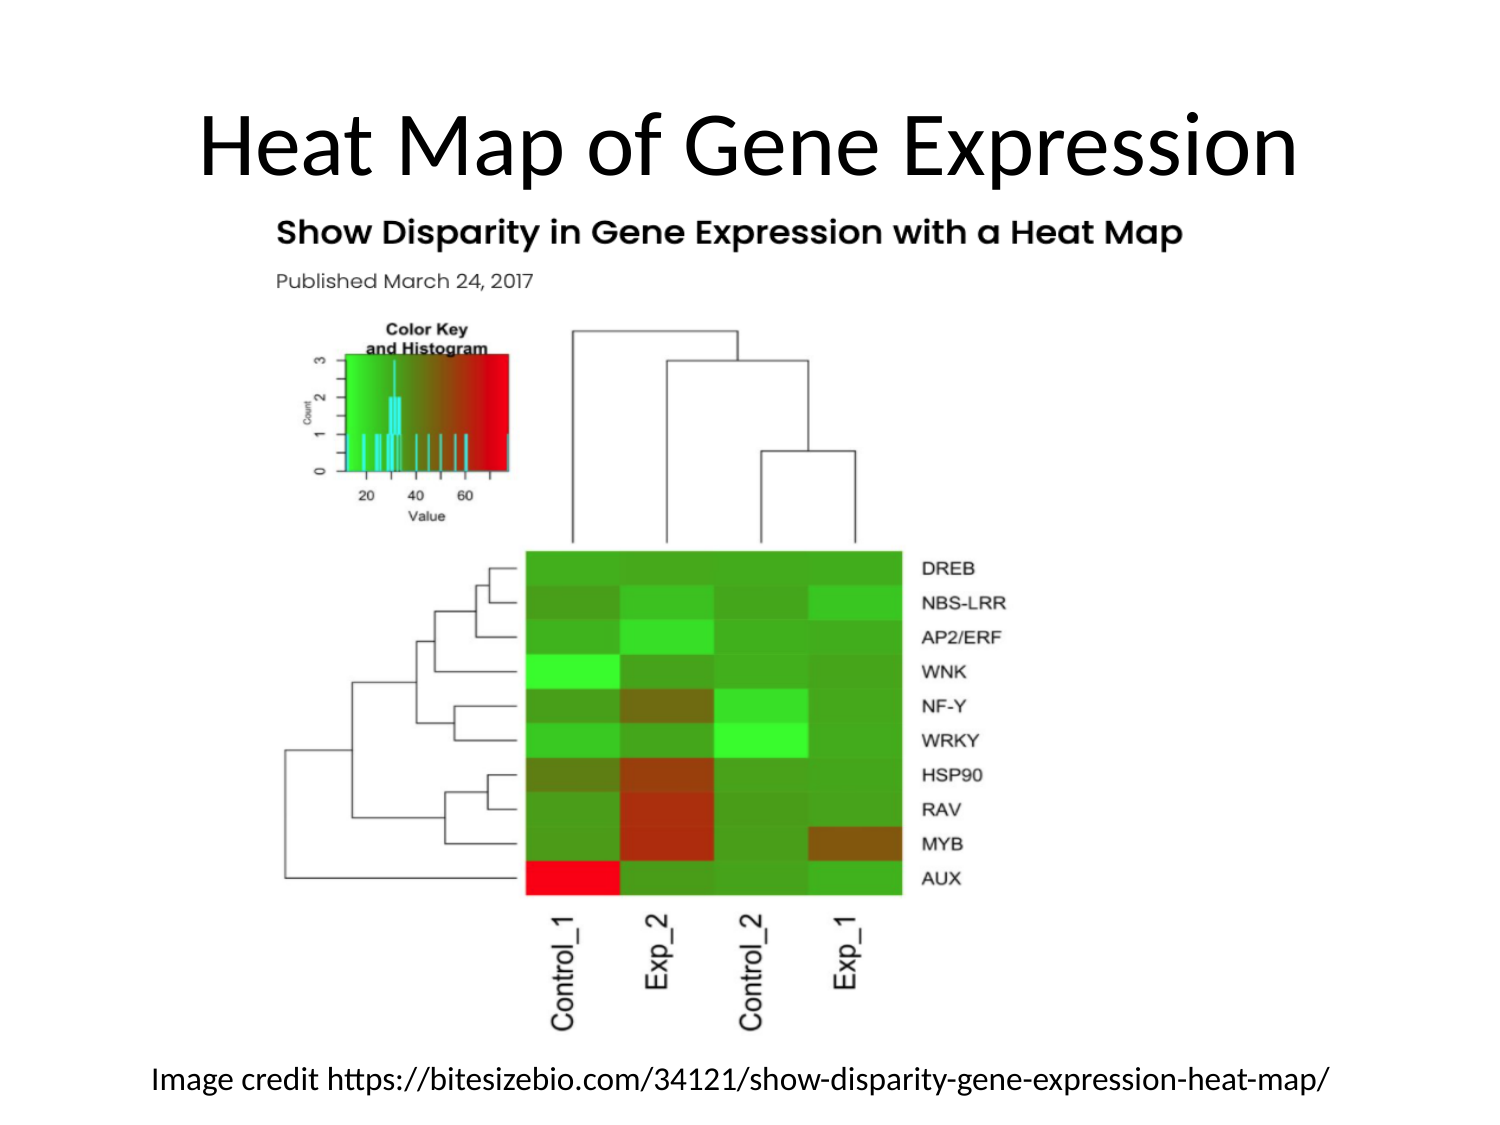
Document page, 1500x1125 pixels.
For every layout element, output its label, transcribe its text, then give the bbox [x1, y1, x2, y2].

title Heat Map of Gene Expression [75, 45, 1425, 233]
text_box Image credit https://bitesizebio.com/34121/show-disparity-gene-expression-heat-map/ [136, 1049, 1410, 1105]
picture [263, 207, 1191, 1051]
